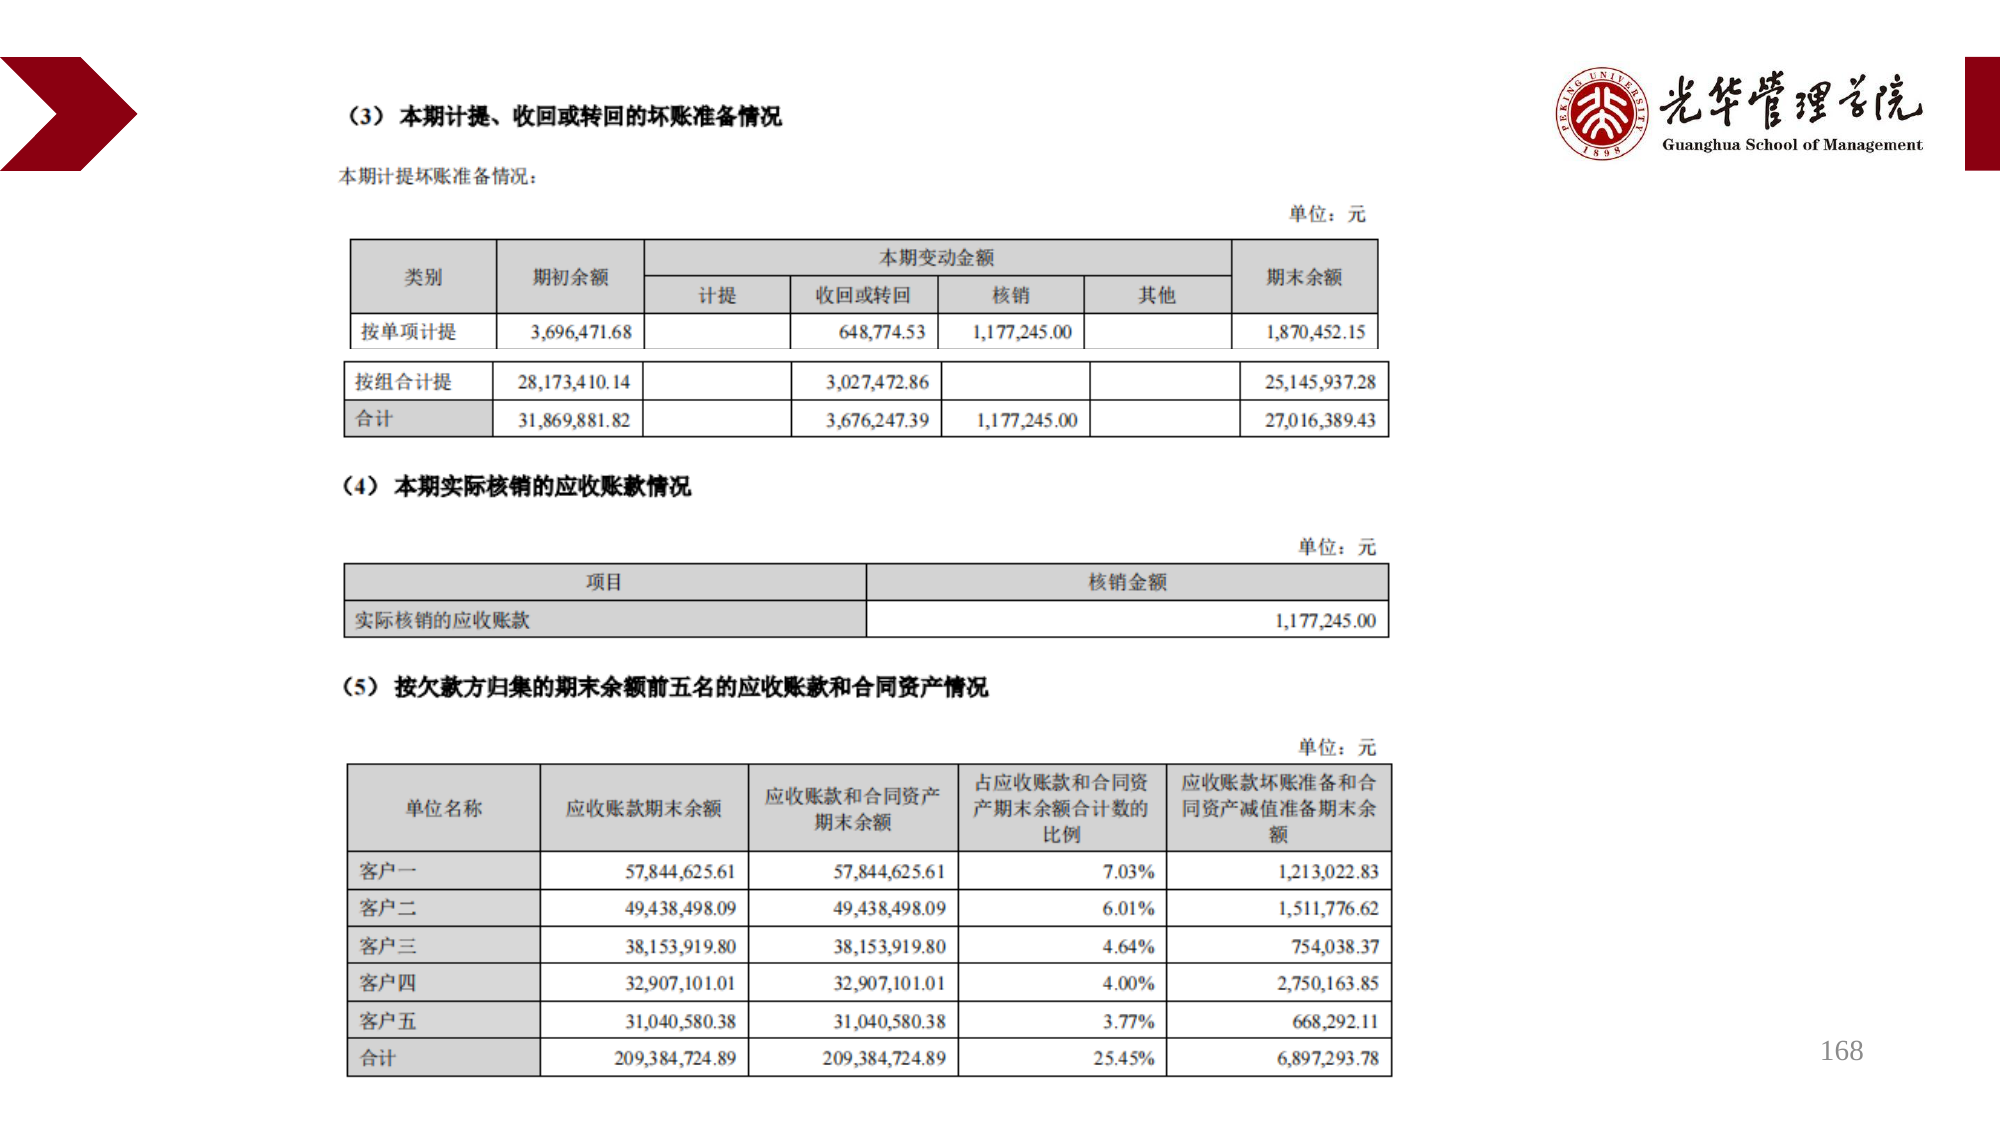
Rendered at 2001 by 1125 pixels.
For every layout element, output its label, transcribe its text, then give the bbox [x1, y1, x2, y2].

picture [327, 85, 1405, 1092]
picture [1507, 27, 1965, 200]
slide_number 168 [1429, 1018, 1880, 1079]
